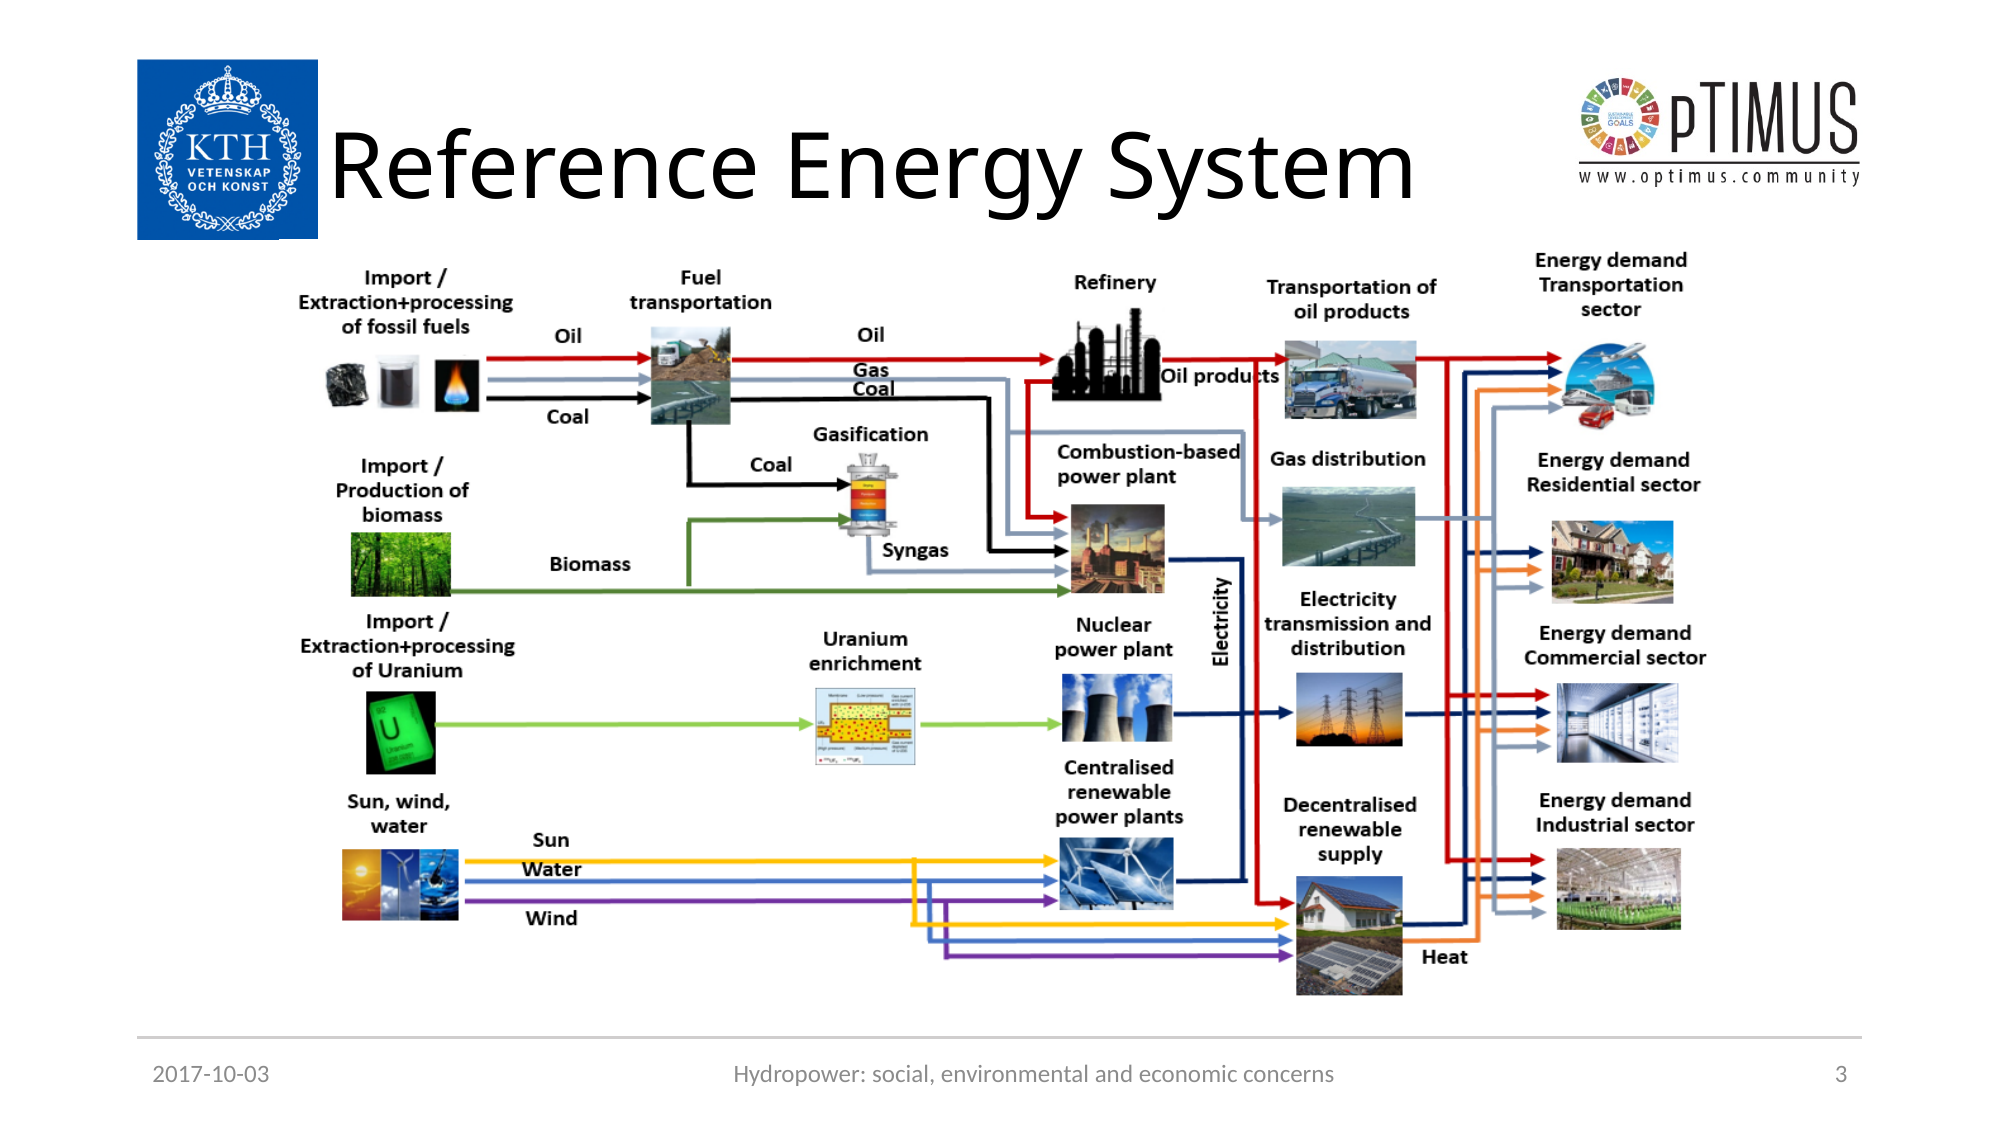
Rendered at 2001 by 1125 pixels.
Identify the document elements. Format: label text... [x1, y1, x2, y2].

picture [1558, 68, 1878, 194]
slide_number 3 [1412, 1042, 1863, 1103]
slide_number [137, 1042, 588, 1103]
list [278, 239, 1733, 1020]
title Reference Energy System [312, 59, 1863, 278]
footer Hydropower: social, environmental and economic concerns [662, 1042, 1412, 1103]
picture [137, 59, 312, 240]
